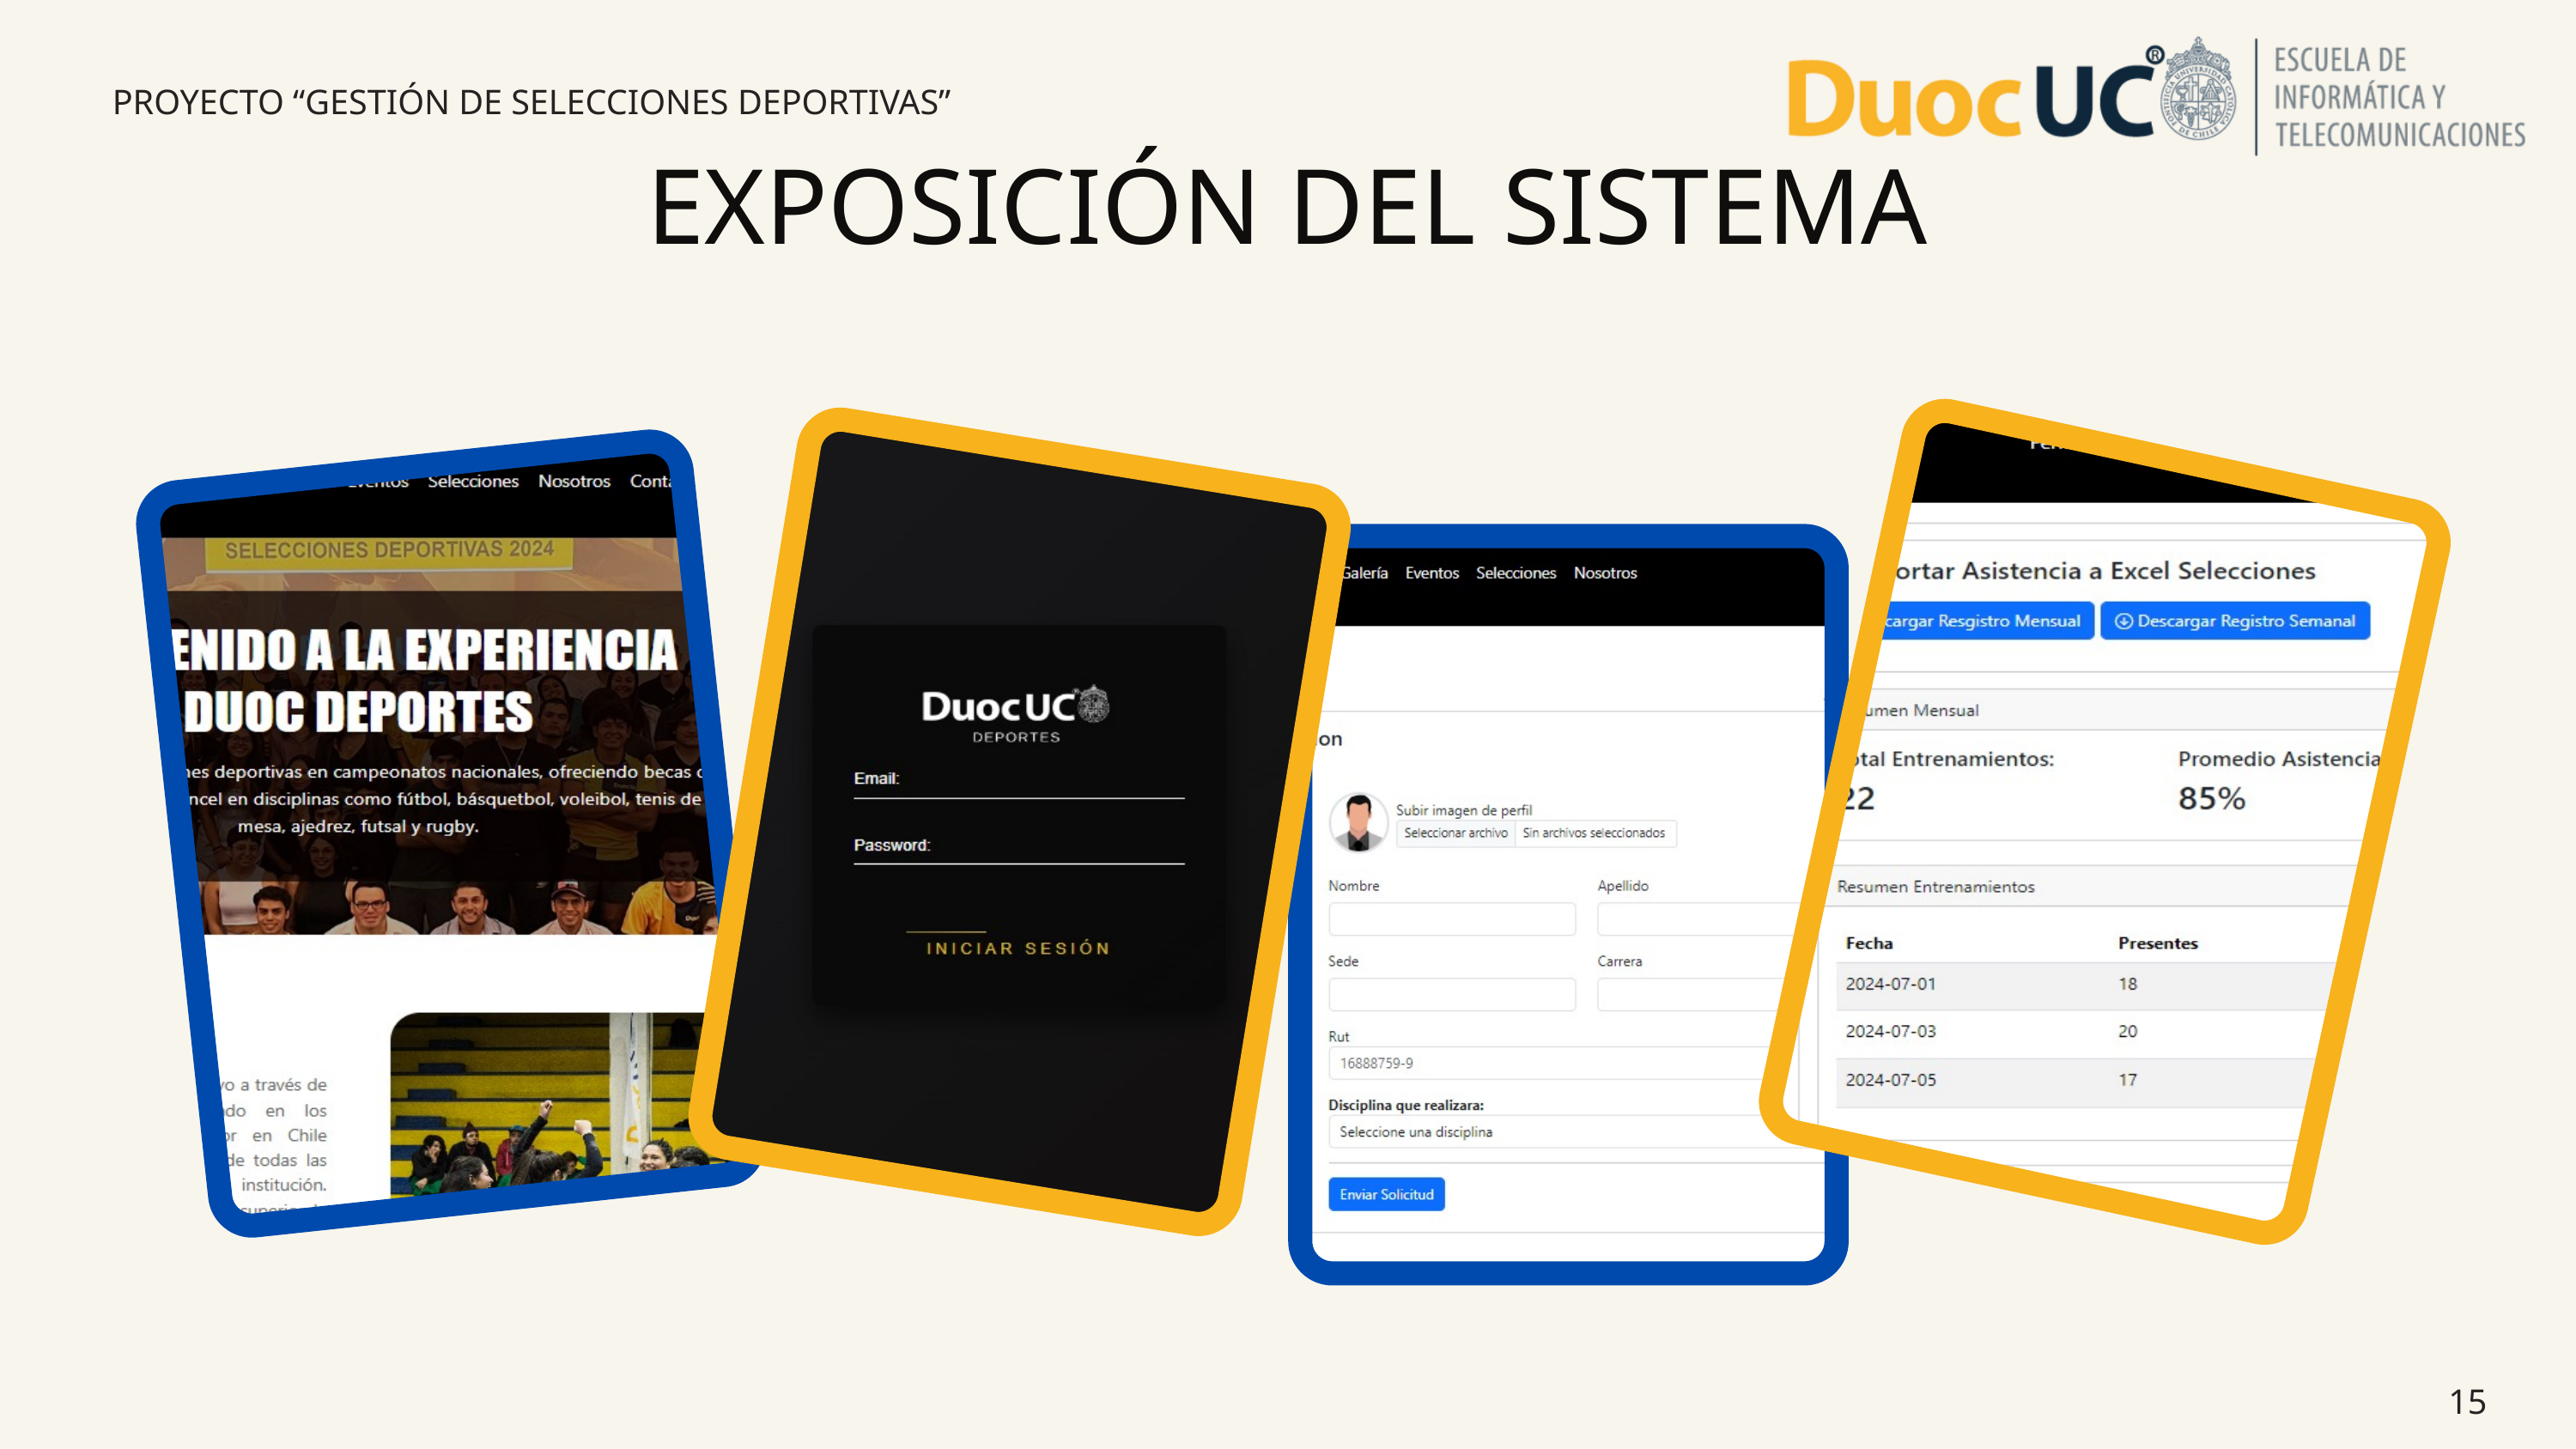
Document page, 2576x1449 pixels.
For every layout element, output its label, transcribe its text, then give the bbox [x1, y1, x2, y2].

text_box [1785, 33, 2526, 165]
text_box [144, 404, 2445, 1274]
text_box 15 [2431, 1373, 2505, 1421]
text_box EXPOSICIÓN DEL SISTEMA [580, 119, 1996, 265]
text_box PROYECTO “GESTIÓN DE SELECCIONES DEPORTIVAS” [58, 74, 1005, 122]
